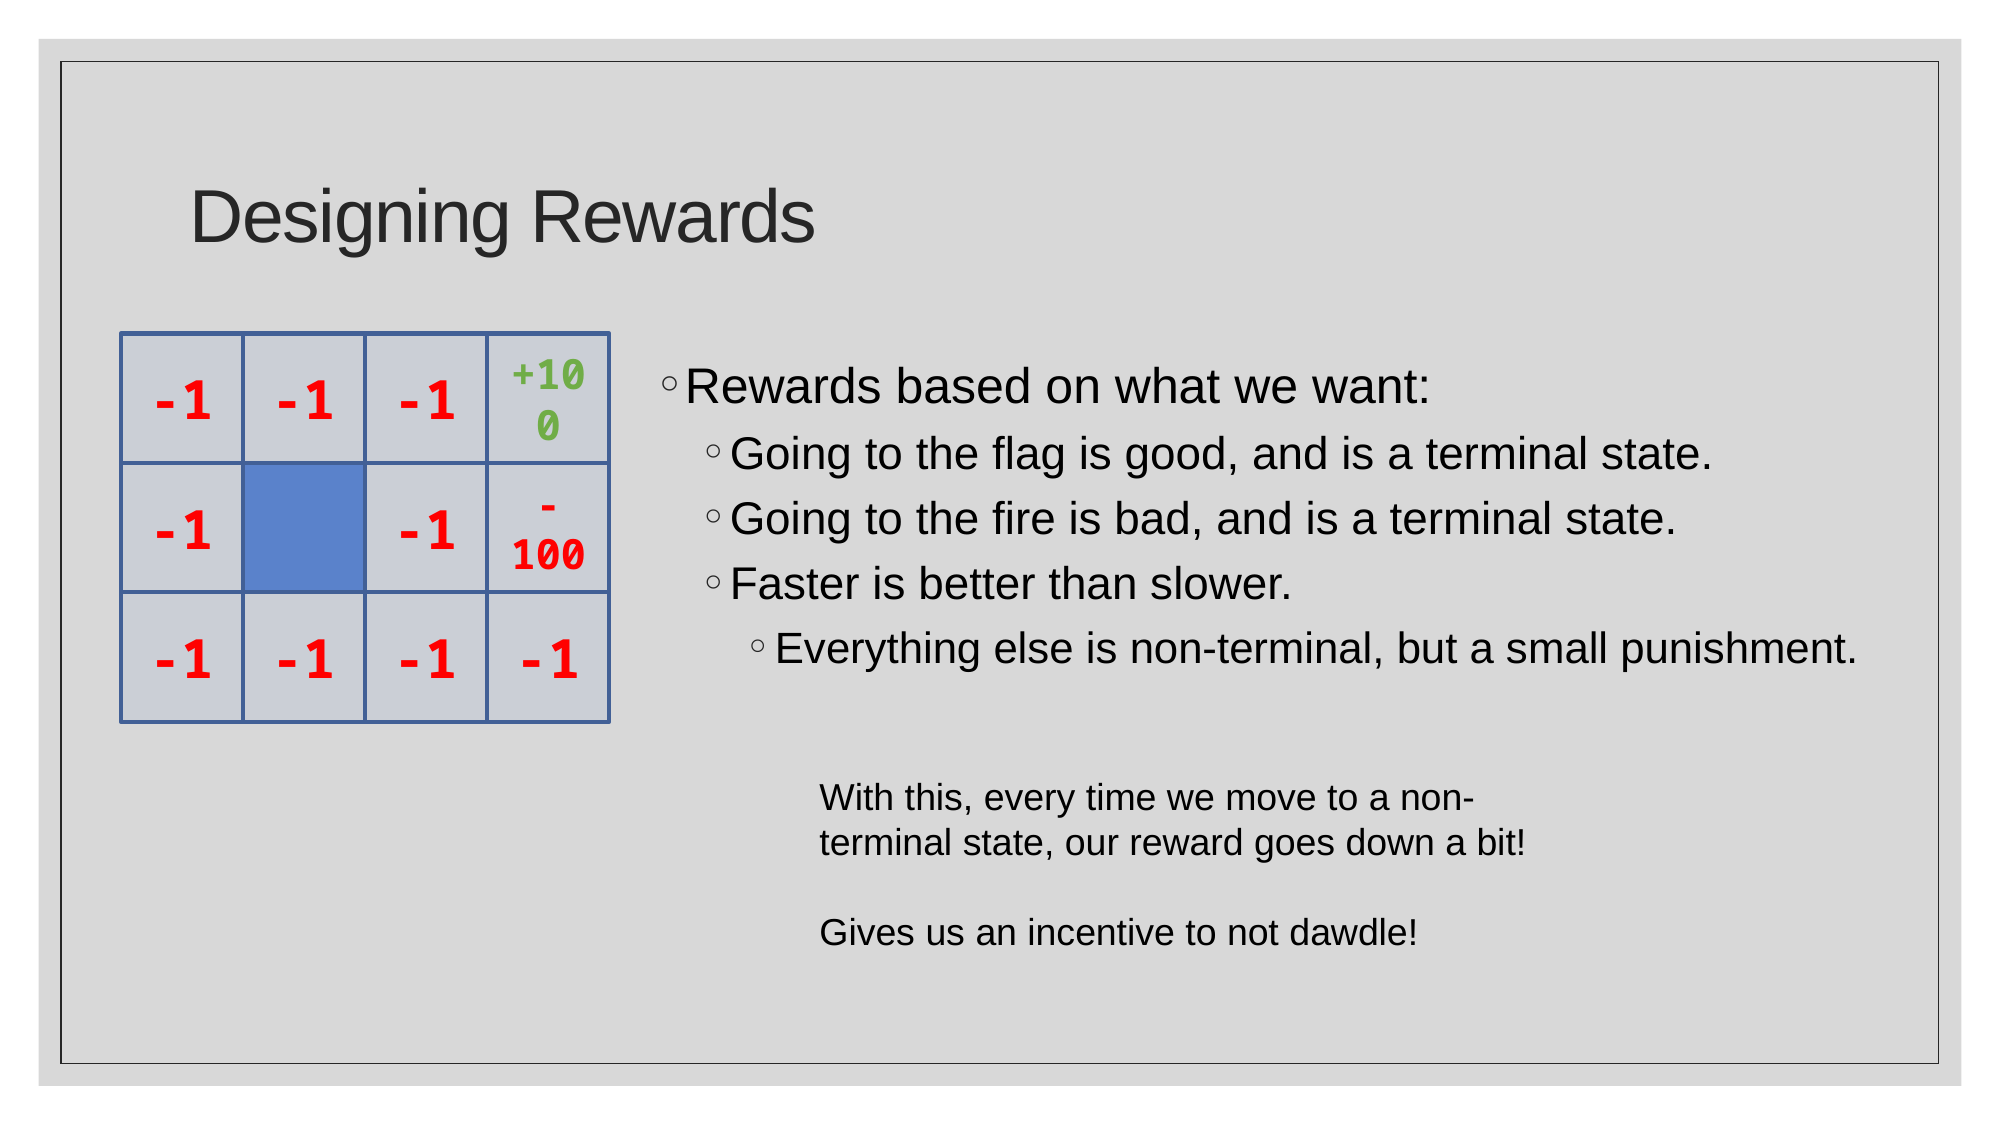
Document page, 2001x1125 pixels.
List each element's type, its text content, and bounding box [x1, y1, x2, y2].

text_box With this, every time we move to a non-terminal state, our reward goes down a bit! Gives us an incentive to not dawdle! [804, 765, 1556, 961]
title Designing Rewards [174, 105, 1825, 331]
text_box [120, 333, 610, 722]
list Rewards based on what we want: Going to the flag is good, and is a terminal state. Going to the fire is bad, and is a terminal state. Faster is better than slower. Everything else is non-terminal, but a small punishment. [639, 333, 1903, 965]
